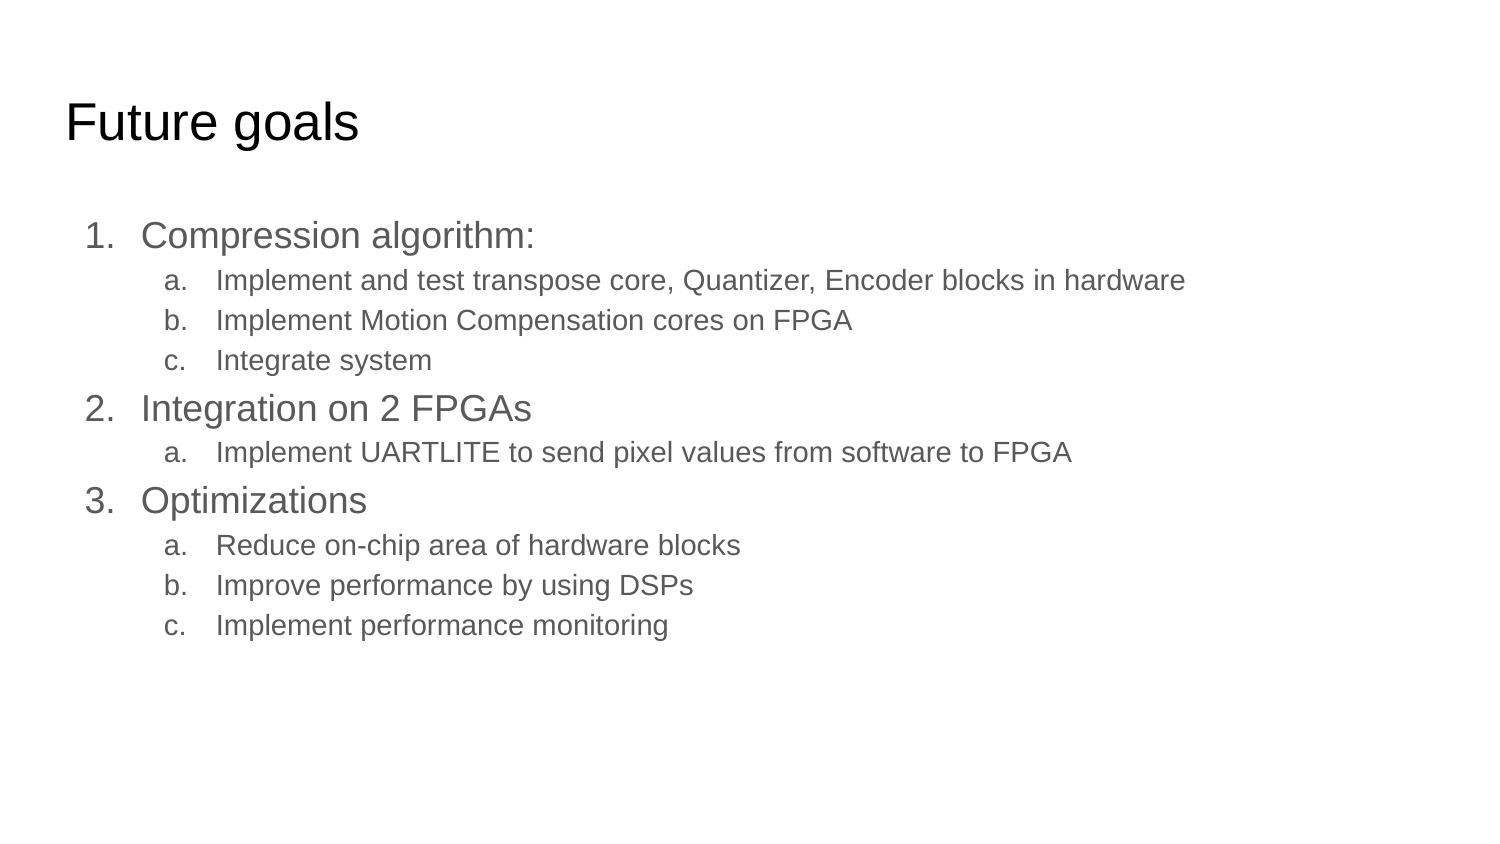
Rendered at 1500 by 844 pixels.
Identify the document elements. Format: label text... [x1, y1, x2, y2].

text_box Compression algorithm: Implement and test transpose core, Quantizer, Encoder blocks in hardware Implement Motion Compensation cores on FPGA Integrate system Integration on 2 FPGAs Implement UARTLITE to send pixel values from software to FPGA Optimizations Reduce on-chip area of hardware blocks Improve performance by using DSPs Implement performance monitoring [51, 189, 1449, 750]
text_box Future goals [51, 72, 1449, 167]
